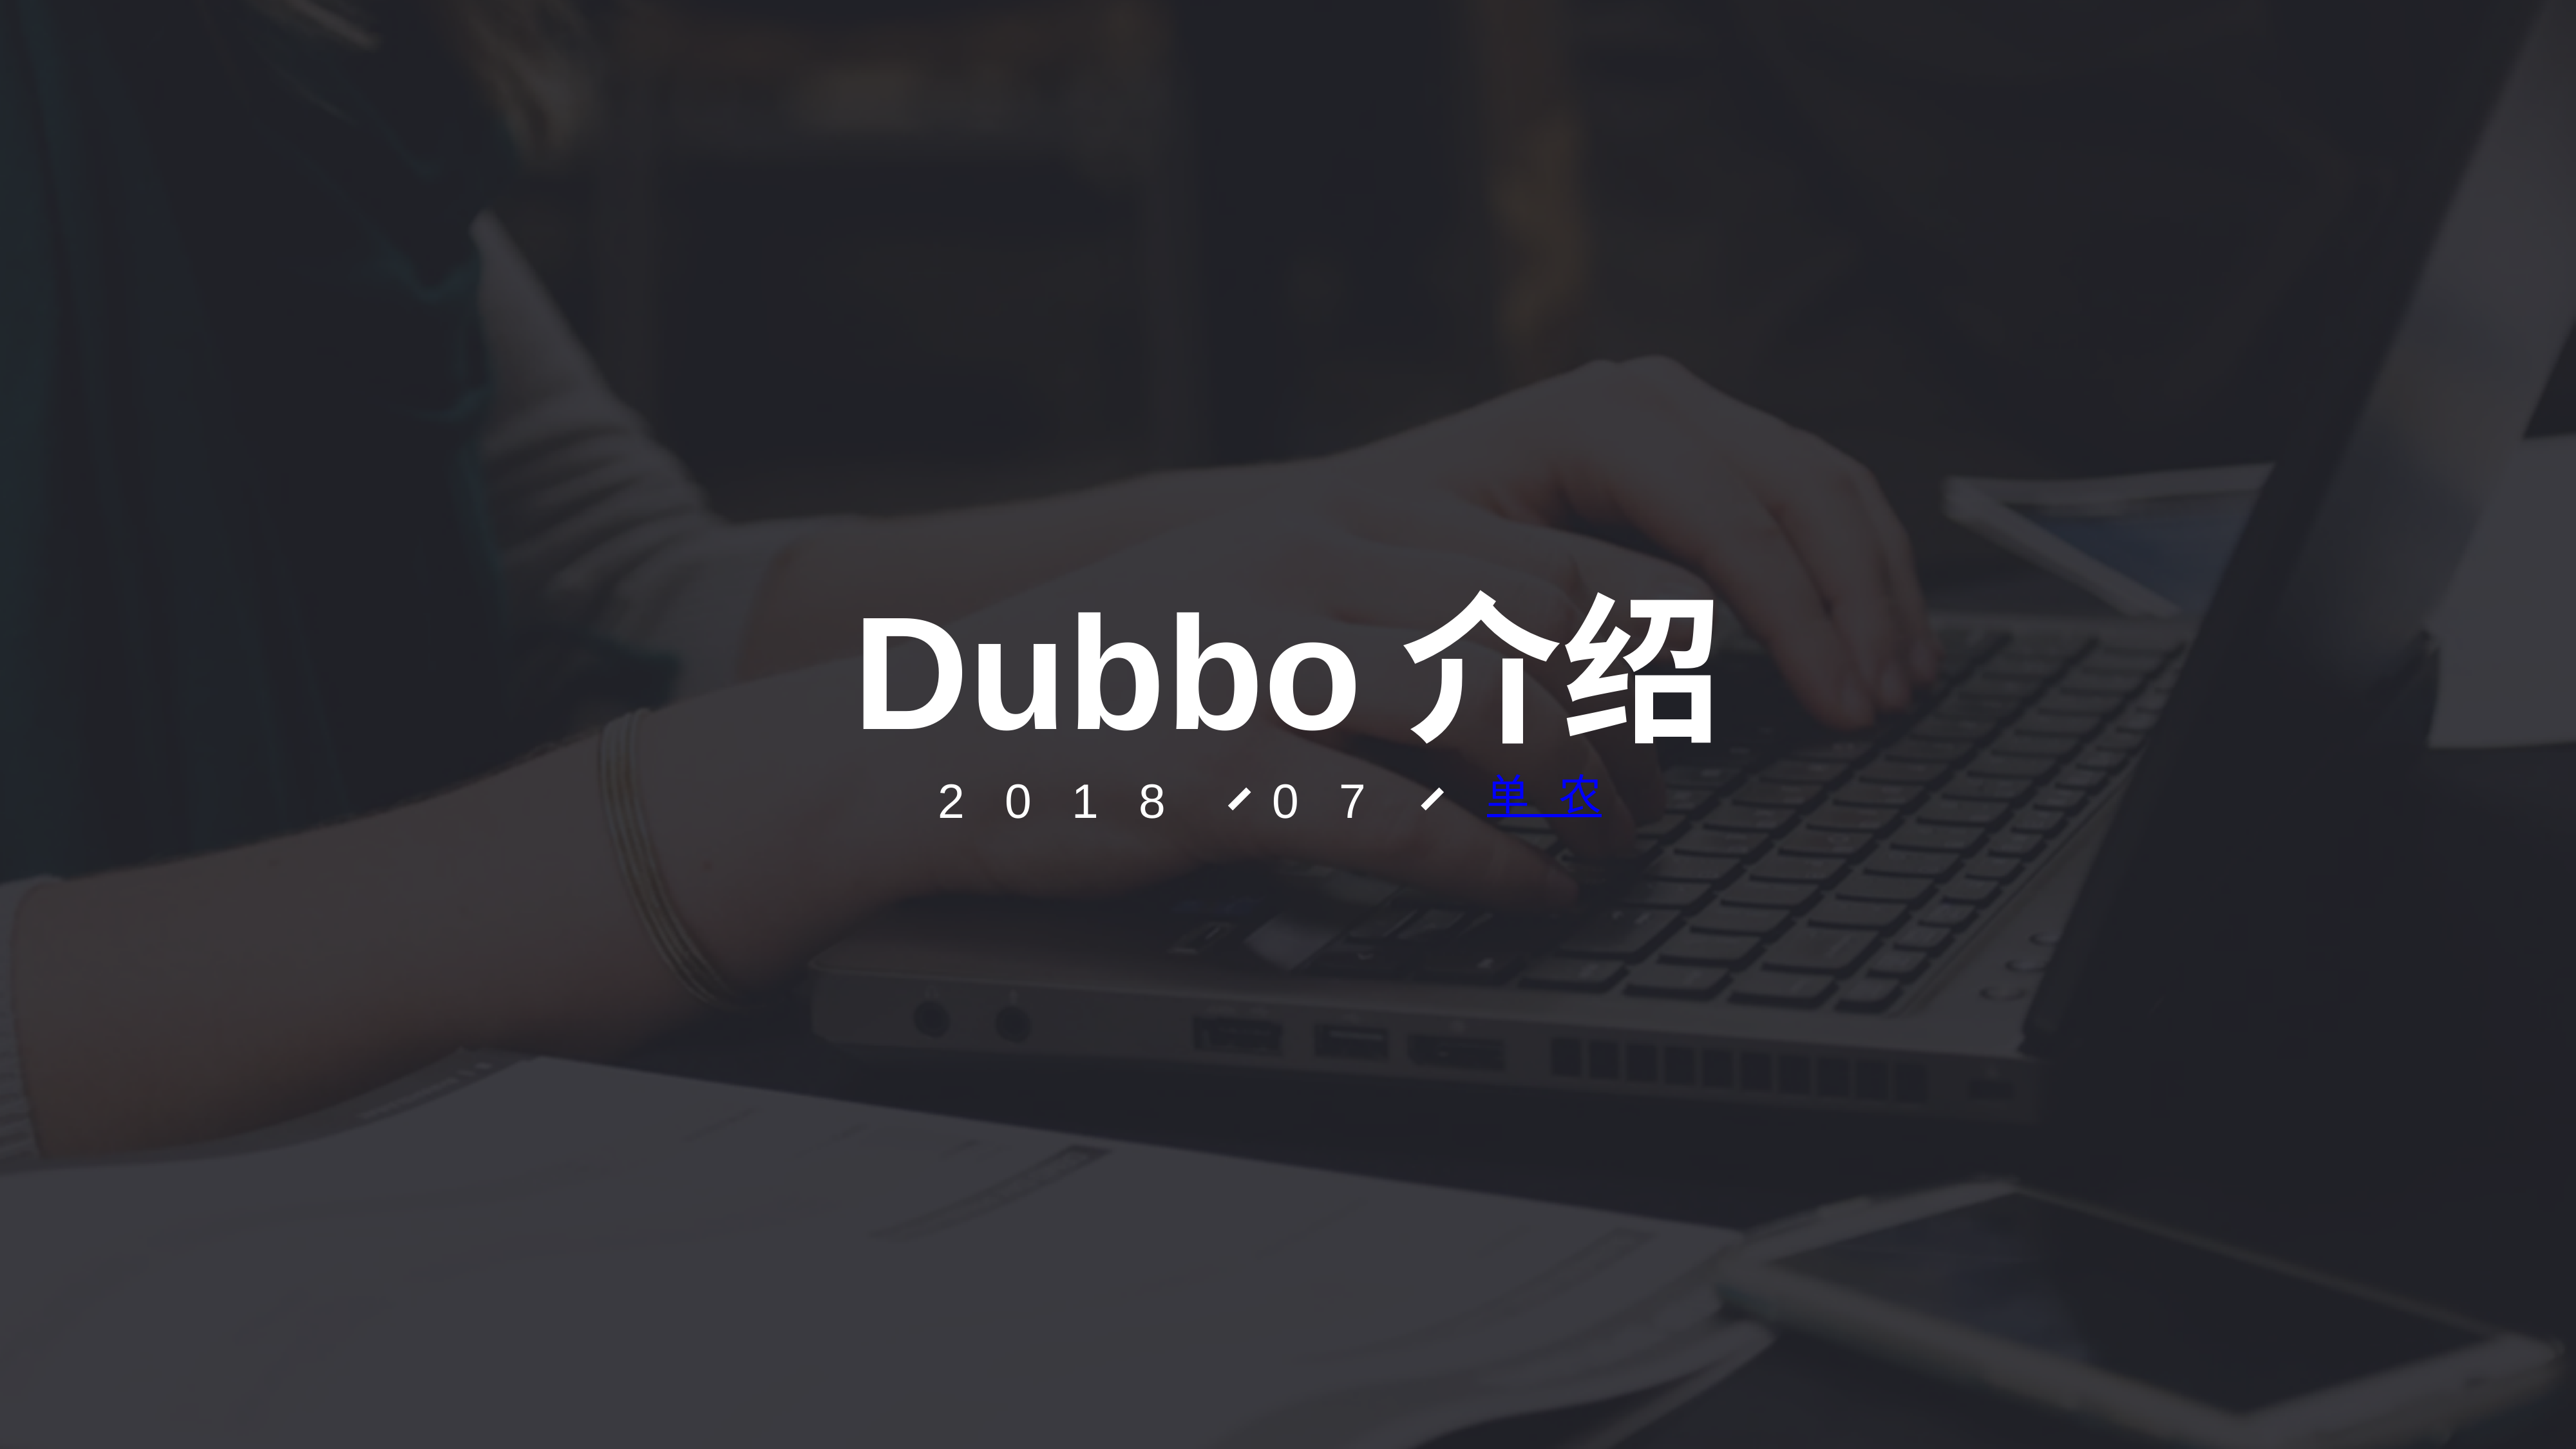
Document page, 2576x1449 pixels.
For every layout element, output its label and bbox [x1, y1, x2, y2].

picture [0, 0, 2576, 1449]
text_box [864, 544, 1712, 837]
